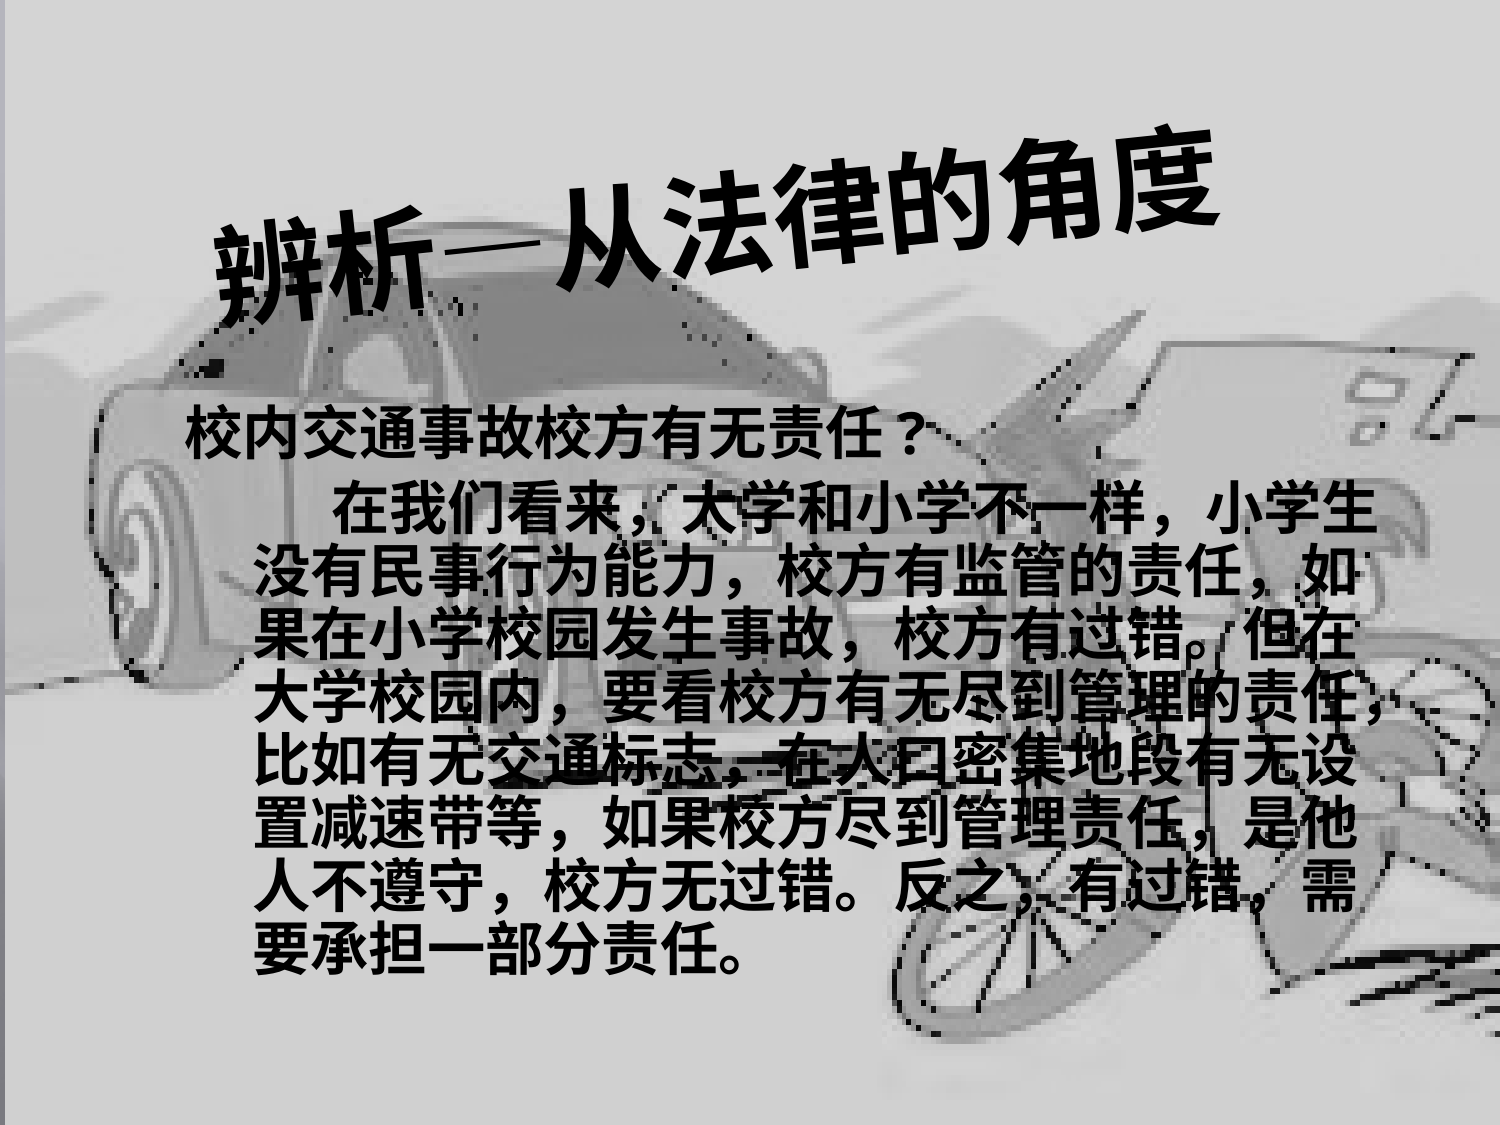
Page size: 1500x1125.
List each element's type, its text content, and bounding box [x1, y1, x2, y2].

picture [4, 0, 1500, 1125]
title 辨析—从法律的角度 [0, 203, 4, 253]
